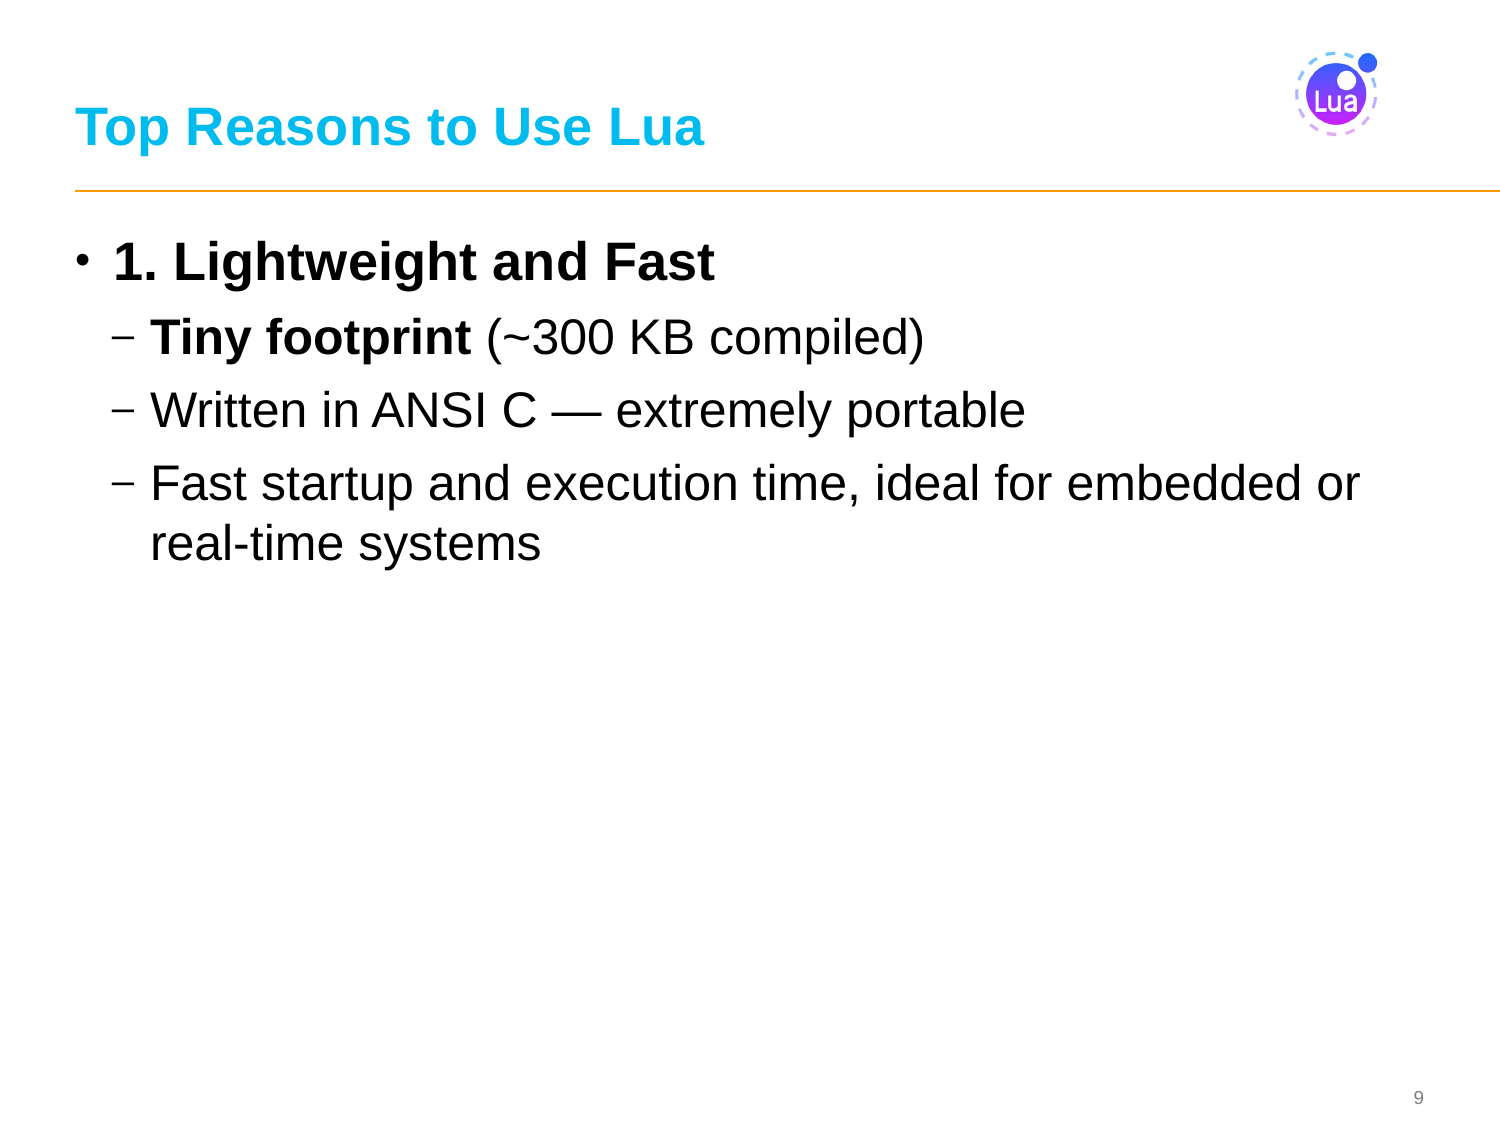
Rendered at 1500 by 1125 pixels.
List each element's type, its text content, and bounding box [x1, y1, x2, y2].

list 1. Lightweight and Fast Tiny footprint (~300 KB compiled) Written in ANSI C — extremely portable Fast startup and execution time, ideal for embedded or real-time systems [75, 226, 1425, 1018]
title Top Reasons to Use Lua [75, 27, 1422, 157]
